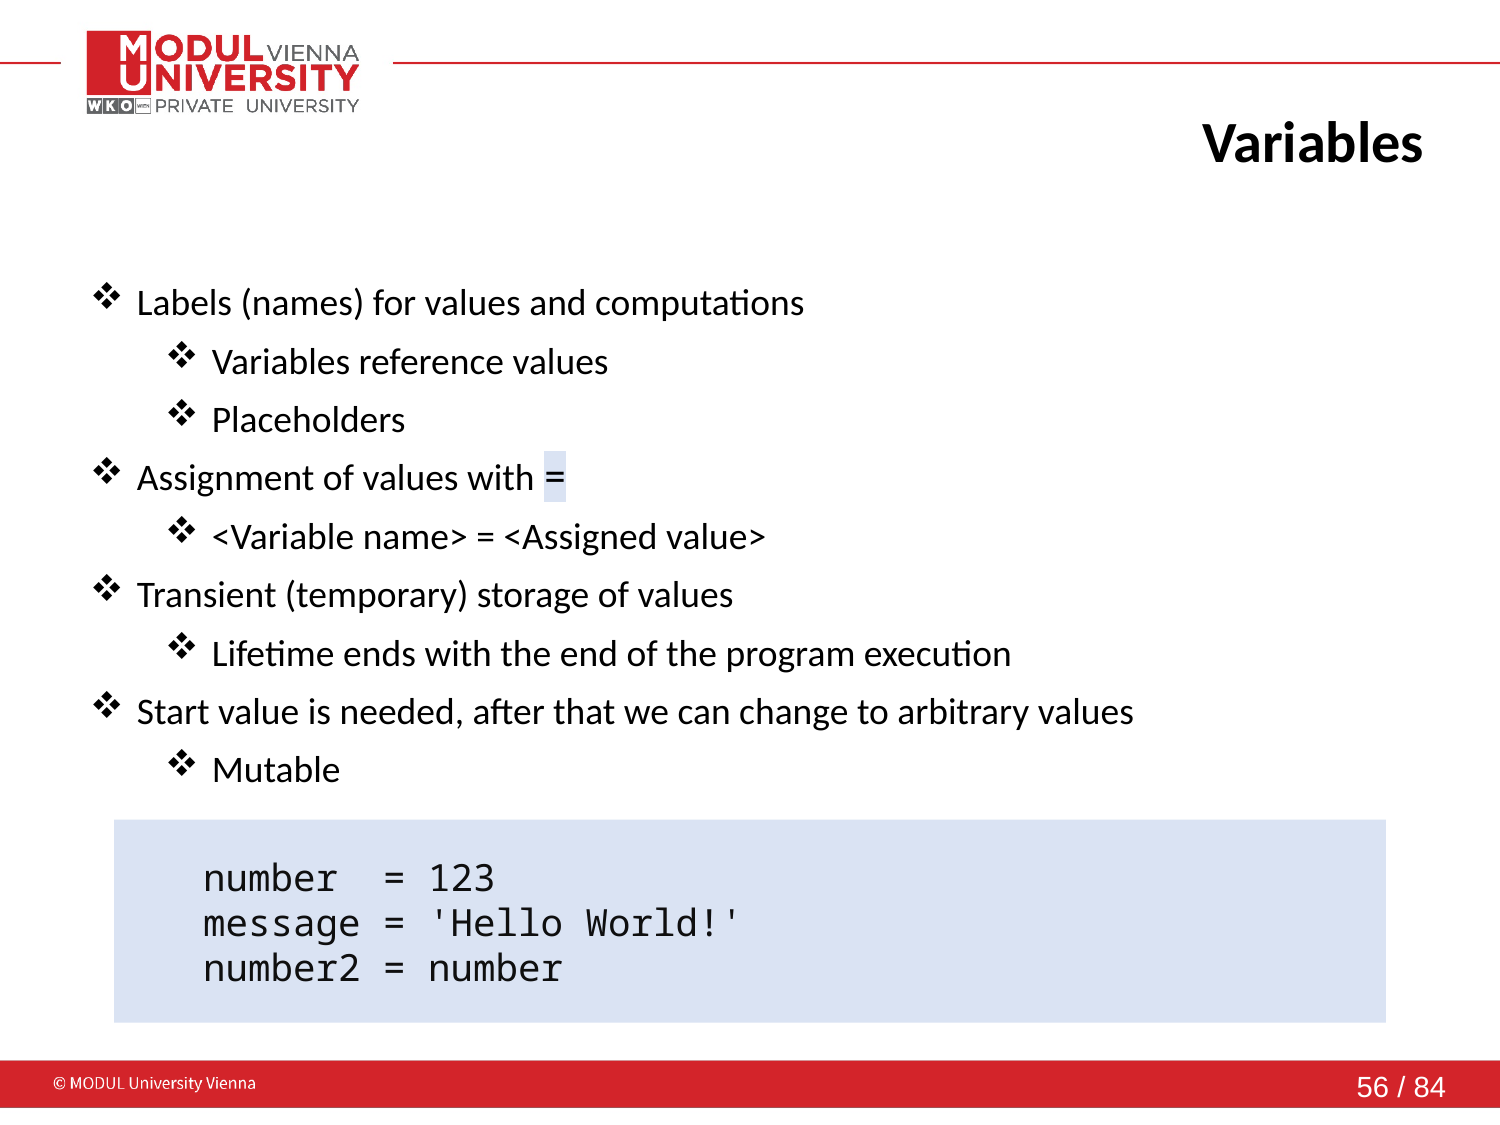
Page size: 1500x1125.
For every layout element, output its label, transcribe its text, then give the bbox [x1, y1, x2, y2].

list Labels (names) for values and computations Variables reference values Placeholders Assignment of values with = <Variable name> = <Assigned value> Transient (temporary) storage of values Lifetime ends with the end of the program execution Start value is needed, after that we can change to arbitrary values Mutable [75, 263, 1425, 806]
picture [0, 0, 1500, 1125]
title Variables [51, 45, 1439, 233]
text_box number = 123 message = 'Hello World!' number2 = number [114, 819, 1386, 1023]
